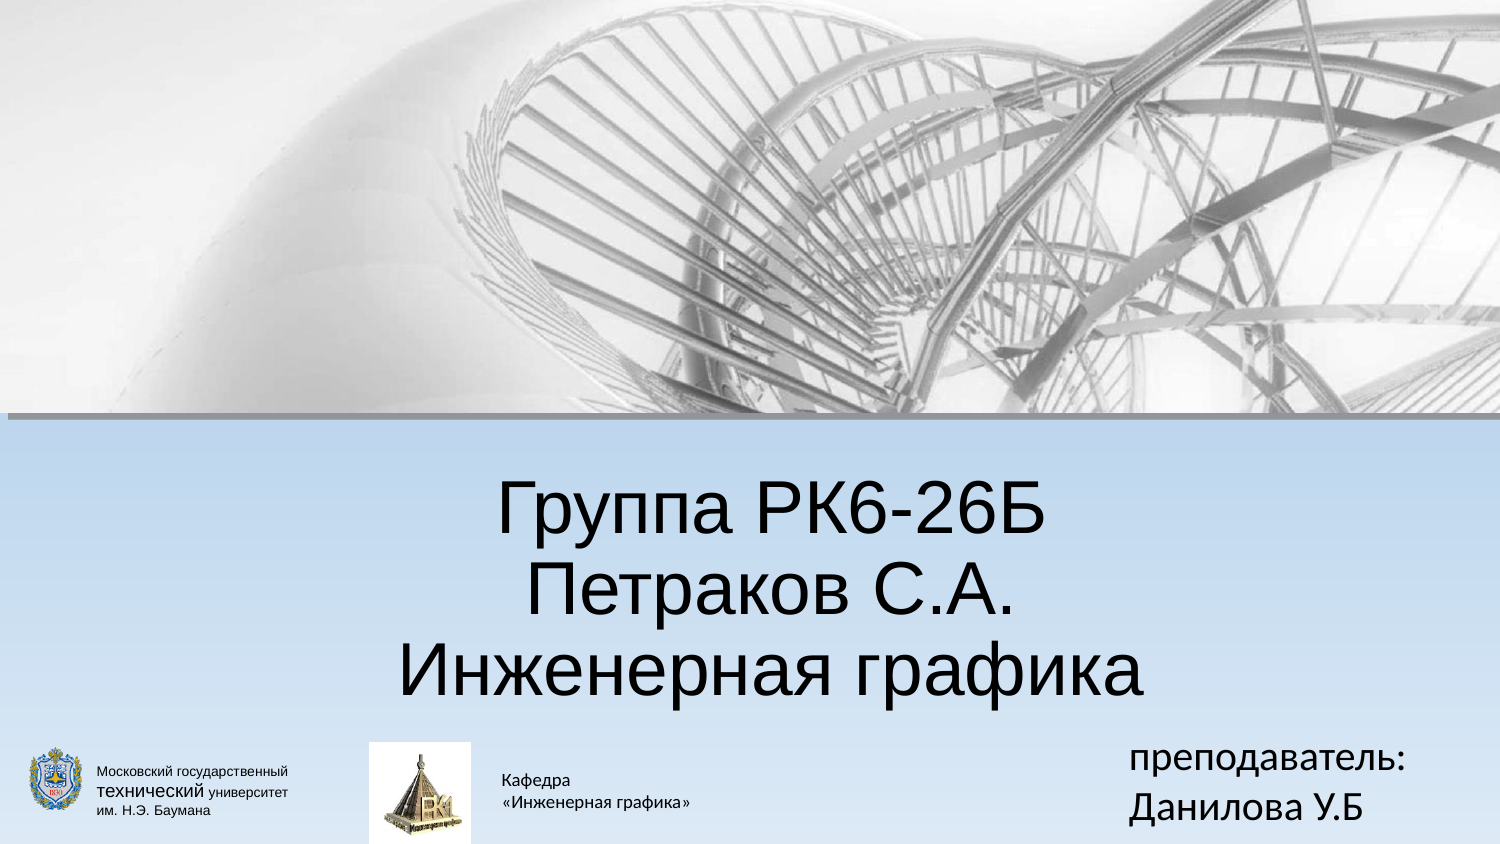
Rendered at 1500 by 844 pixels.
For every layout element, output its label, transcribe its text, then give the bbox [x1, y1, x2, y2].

picture [0, 0, 1500, 413]
picture [29, 747, 82, 810]
title Группа РК6-26Б Петраков С.А. Инженерная графика [209, 460, 1335, 719]
picture [369, 742, 471, 844]
text_box Кафедра «Инженерная графика» [486, 760, 727, 821]
text_box преподаватель: Данилова У.Б [1113, 721, 1493, 838]
